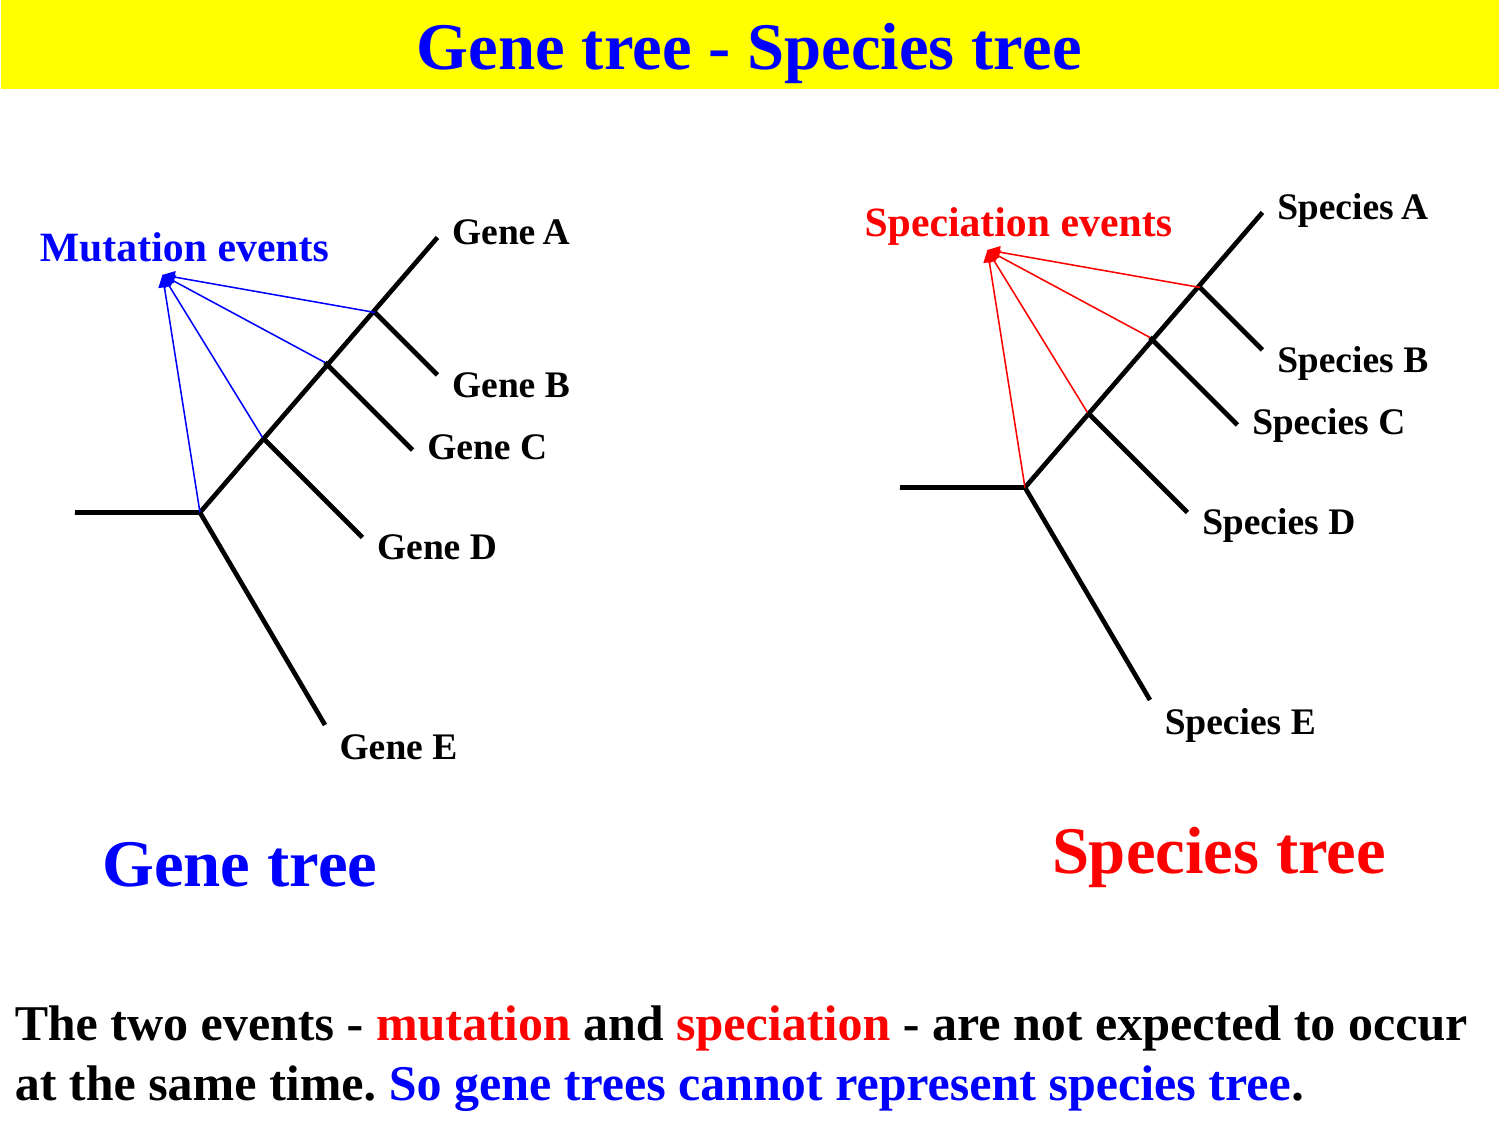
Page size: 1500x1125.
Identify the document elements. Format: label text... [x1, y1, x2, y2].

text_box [24, 199, 588, 908]
text_box Gene tree - Species tree [0, 0, 1500, 91]
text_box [849, 174, 1463, 896]
text_box The two events - mutation and speciation - are not expected to occur at the same time. So gene trees cannot represent species tree. [0, 982, 1500, 1118]
